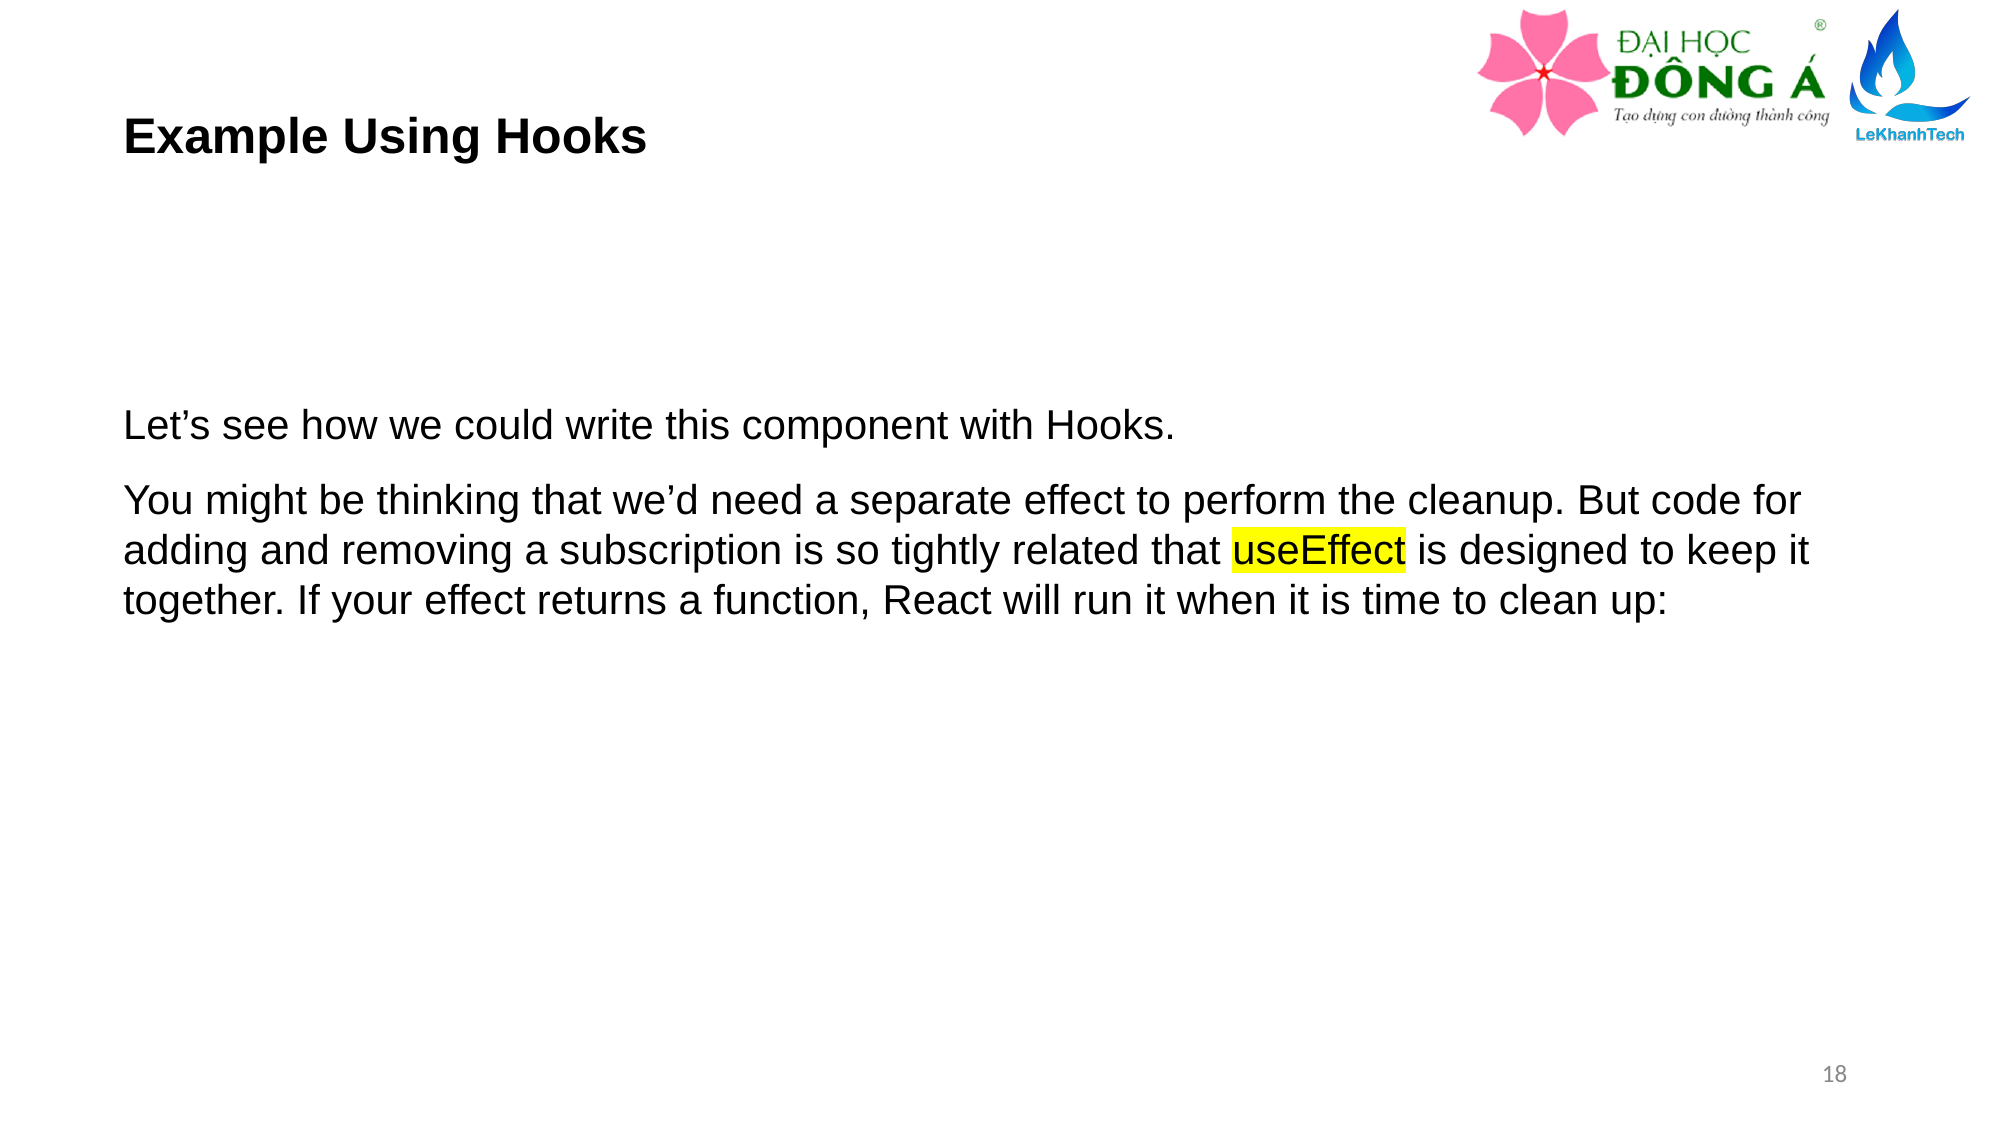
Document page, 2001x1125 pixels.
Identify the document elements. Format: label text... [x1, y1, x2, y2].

picture [1465, 5, 1980, 144]
slide_number 18 [1412, 1042, 1863, 1103]
text_box Example Using Hooks [108, 96, 664, 172]
text_box Let’s see how we could write this component with Hooks. You might be thinking that we’d need a separate effect to perform the cleanup. But code for adding and removing a subscription is so tightly related that useEffect is designed to keep it together. If your effect returns a function, React will run it when it is time to clean up: [108, 390, 1892, 631]
